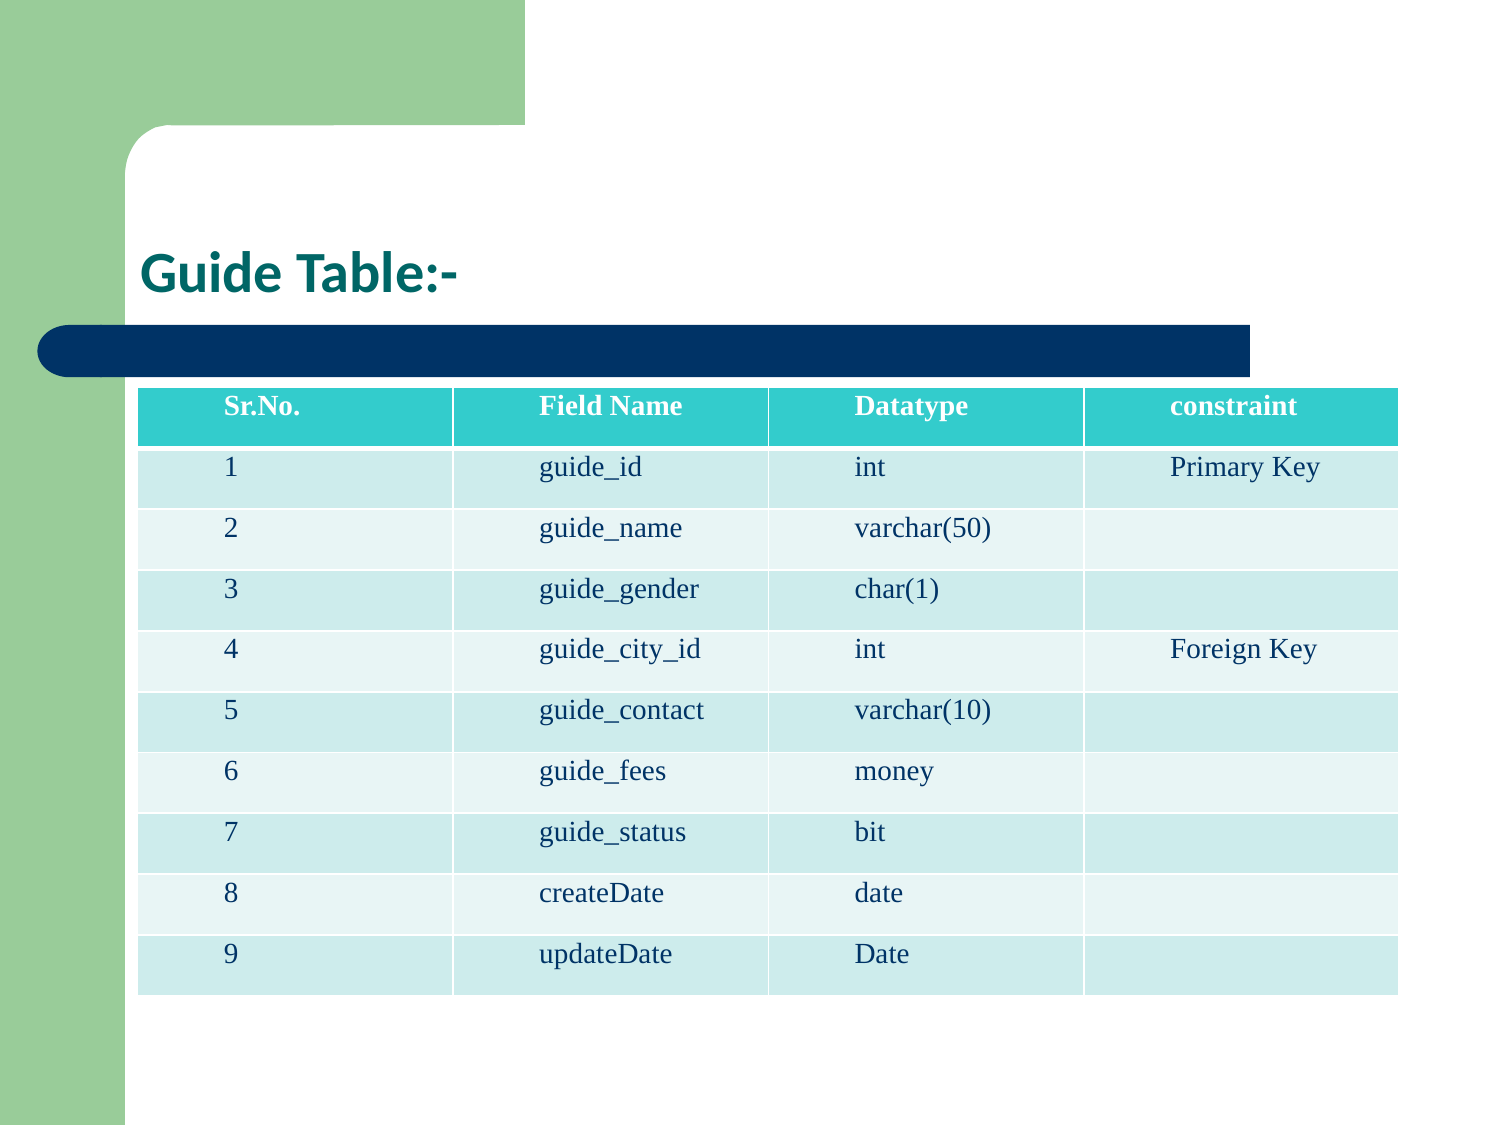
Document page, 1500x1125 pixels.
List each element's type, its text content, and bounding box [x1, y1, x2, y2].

table_cell guide_contact [454, 693, 768, 752]
table_cell updateDate [454, 936, 768, 995]
title Guide Table:- [124, 124, 1426, 313]
table_cell date [769, 875, 1083, 934]
table_cell Foreign Key [1085, 632, 1398, 691]
table_cell [1085, 693, 1398, 752]
table_cell varchar(50) [769, 510, 1083, 569]
table_cell [1085, 875, 1398, 934]
table_cell [1085, 936, 1398, 995]
table_cell int [769, 632, 1083, 691]
table_header Field Name [454, 388, 768, 446]
table_cell guide_status [454, 814, 768, 873]
table_header constraint [1085, 388, 1398, 446]
table_cell [1085, 571, 1398, 630]
table_cell guide_city_id [454, 632, 768, 691]
table_cell 9 [138, 936, 452, 995]
table_cell createDate [454, 875, 768, 934]
table_cell 2 [138, 510, 452, 569]
table_cell varchar(10) [769, 693, 1083, 752]
table_cell 5 [138, 693, 452, 752]
table_cell Date [769, 936, 1083, 995]
table_cell [1085, 753, 1398, 812]
table_cell guide_name [454, 510, 768, 569]
table_cell char(1) [769, 571, 1083, 630]
table_header Sr.No. [138, 388, 452, 446]
table_cell 7 [138, 814, 452, 873]
table_header Datatype [769, 388, 1083, 446]
table_cell [1085, 814, 1398, 873]
table_cell bit [769, 814, 1083, 873]
table_cell money [769, 753, 1083, 812]
table_cell 6 [138, 753, 452, 812]
table_cell 1 [138, 451, 452, 508]
table_cell int [769, 451, 1083, 508]
table_cell Primary Key [1085, 451, 1398, 508]
table_cell guide_id [454, 451, 768, 508]
table_cell 3 [138, 571, 452, 630]
table_cell guide_fees [454, 753, 768, 812]
table_cell 8 [138, 875, 452, 934]
table_cell 4 [138, 632, 452, 691]
table_cell [1085, 510, 1398, 569]
table_cell guide_gender [454, 571, 768, 630]
